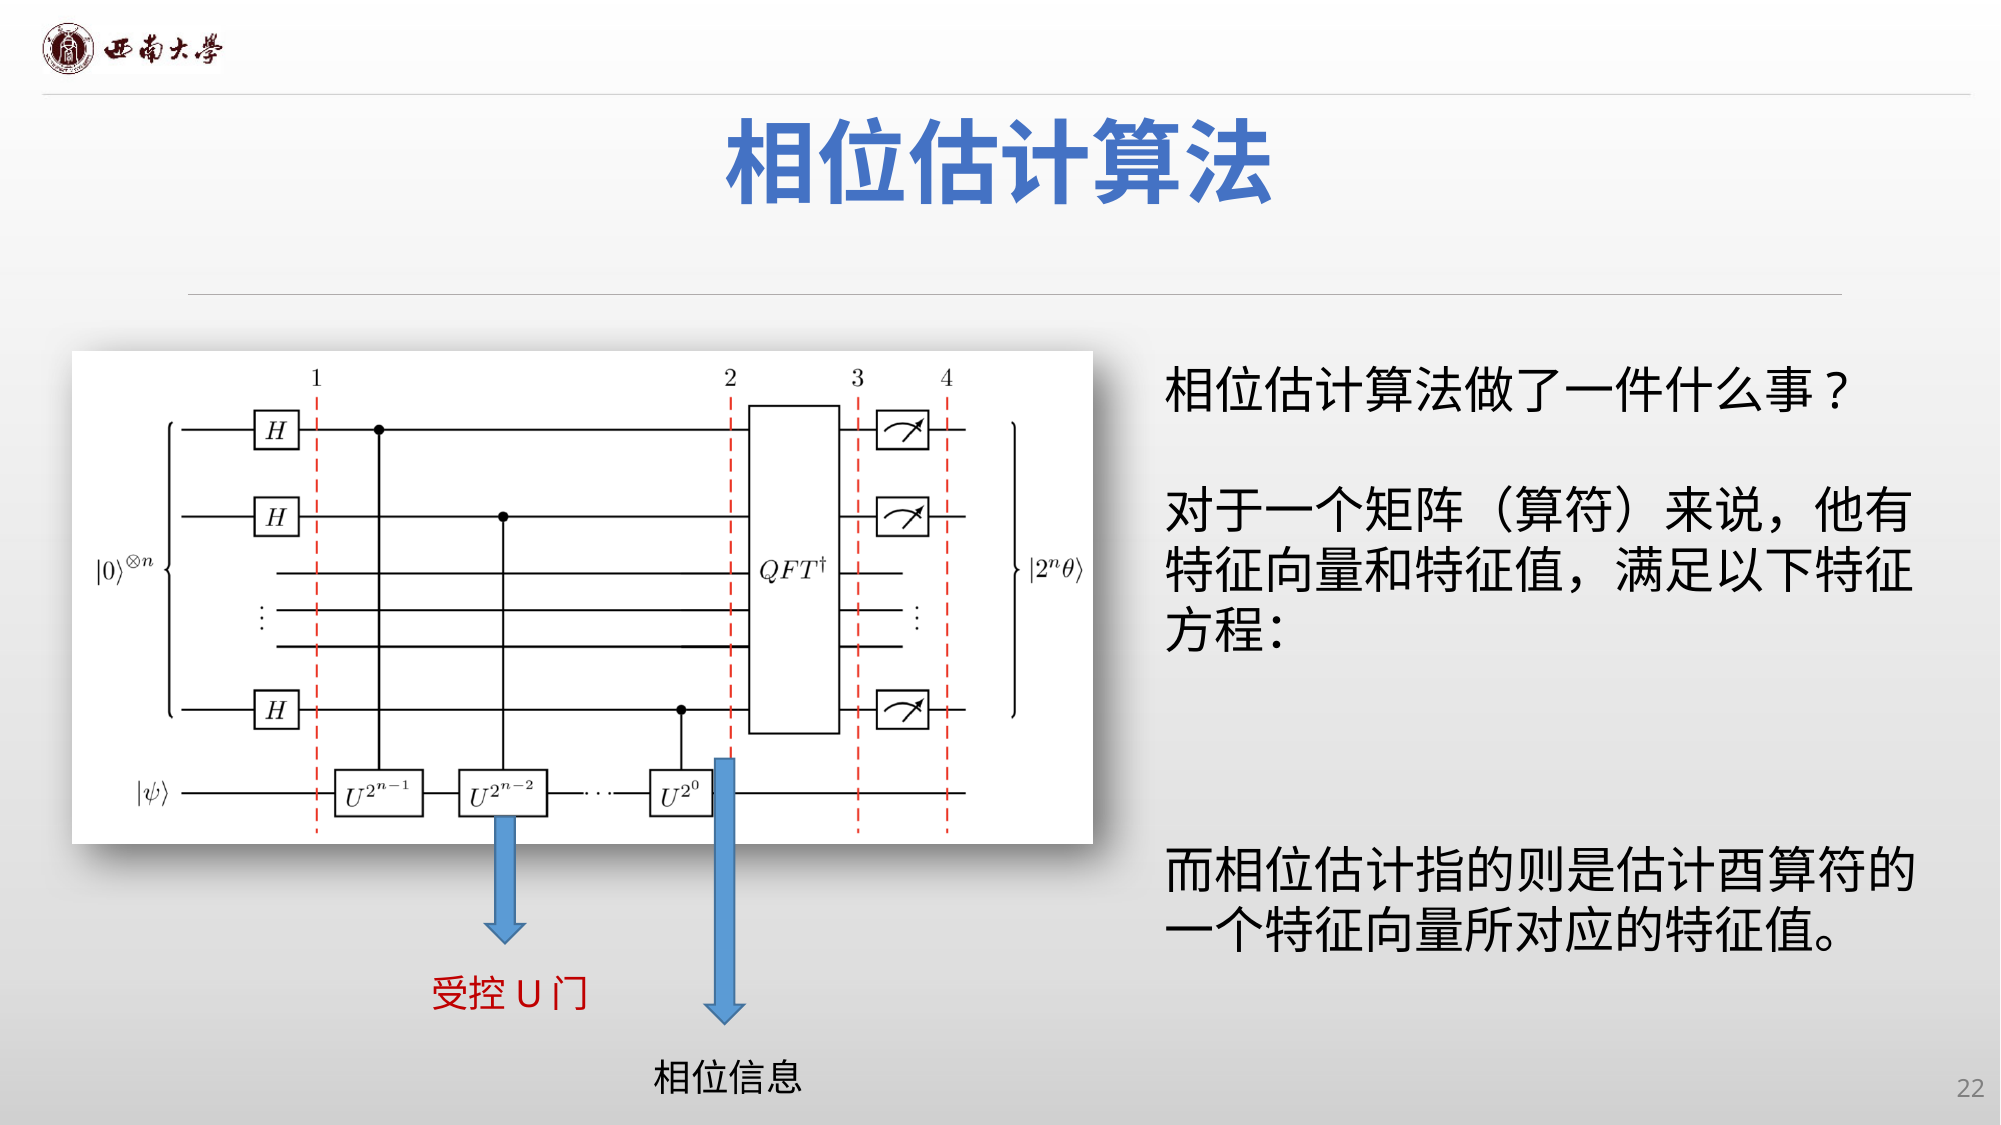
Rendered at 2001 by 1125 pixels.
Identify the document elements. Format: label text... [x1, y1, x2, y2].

title 相位估计算法 [0, 109, 2000, 225]
text_box [483, 844, 527, 945]
slide_number 22 [1550, 1065, 2000, 1125]
picture [0, 0, 2001, 1125]
text_box 受控U门 [416, 962, 605, 1023]
text_box [702, 844, 747, 1026]
text_box 相位信息 [638, 1046, 819, 1107]
